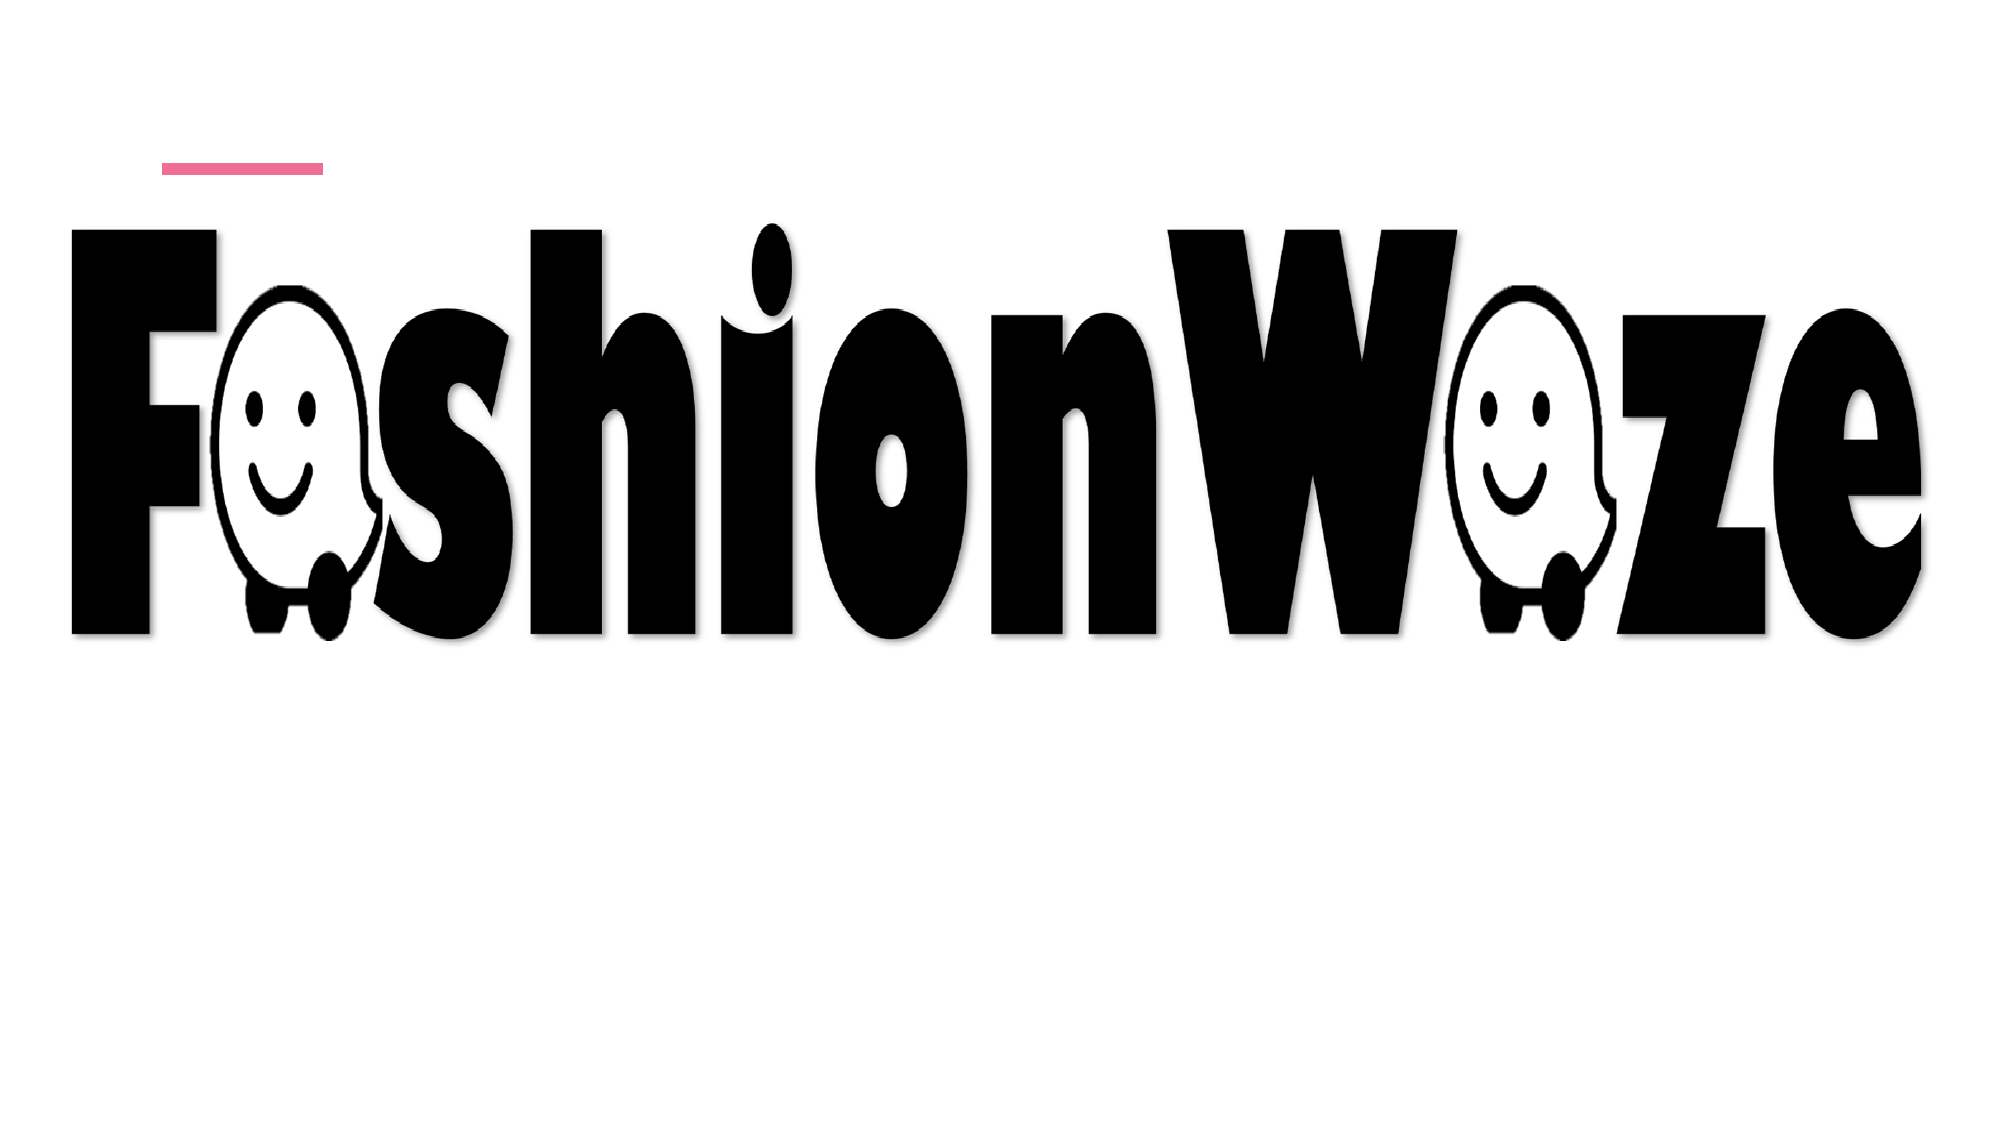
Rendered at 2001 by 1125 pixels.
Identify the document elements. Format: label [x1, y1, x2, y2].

list [65, 218, 1934, 653]
